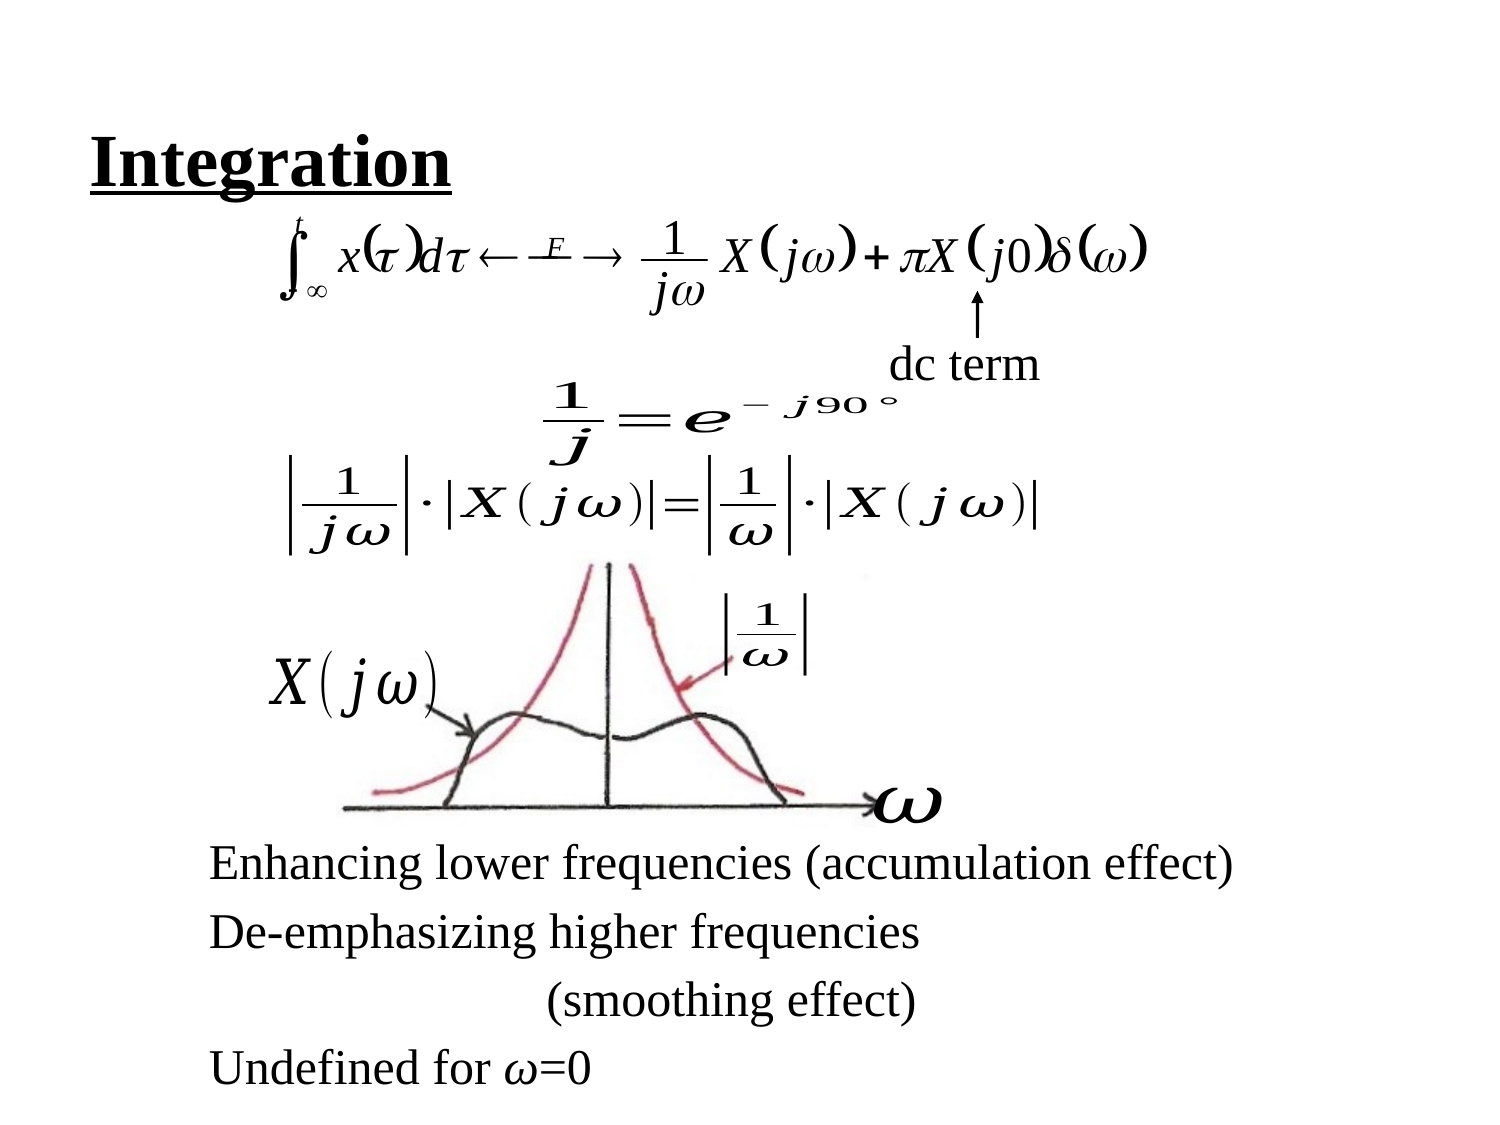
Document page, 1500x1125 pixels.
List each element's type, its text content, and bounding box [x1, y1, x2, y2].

text_box Integration [0, 14, 1500, 210]
text_box Enhancing lower frequencies (accumulation effect) De-emphasizing higher frequencies (smoothing effect) Undefined for ω=0 [193, 822, 1400, 1103]
picture [336, 550, 900, 841]
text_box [873, 290, 1081, 400]
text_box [263, 200, 1152, 327]
